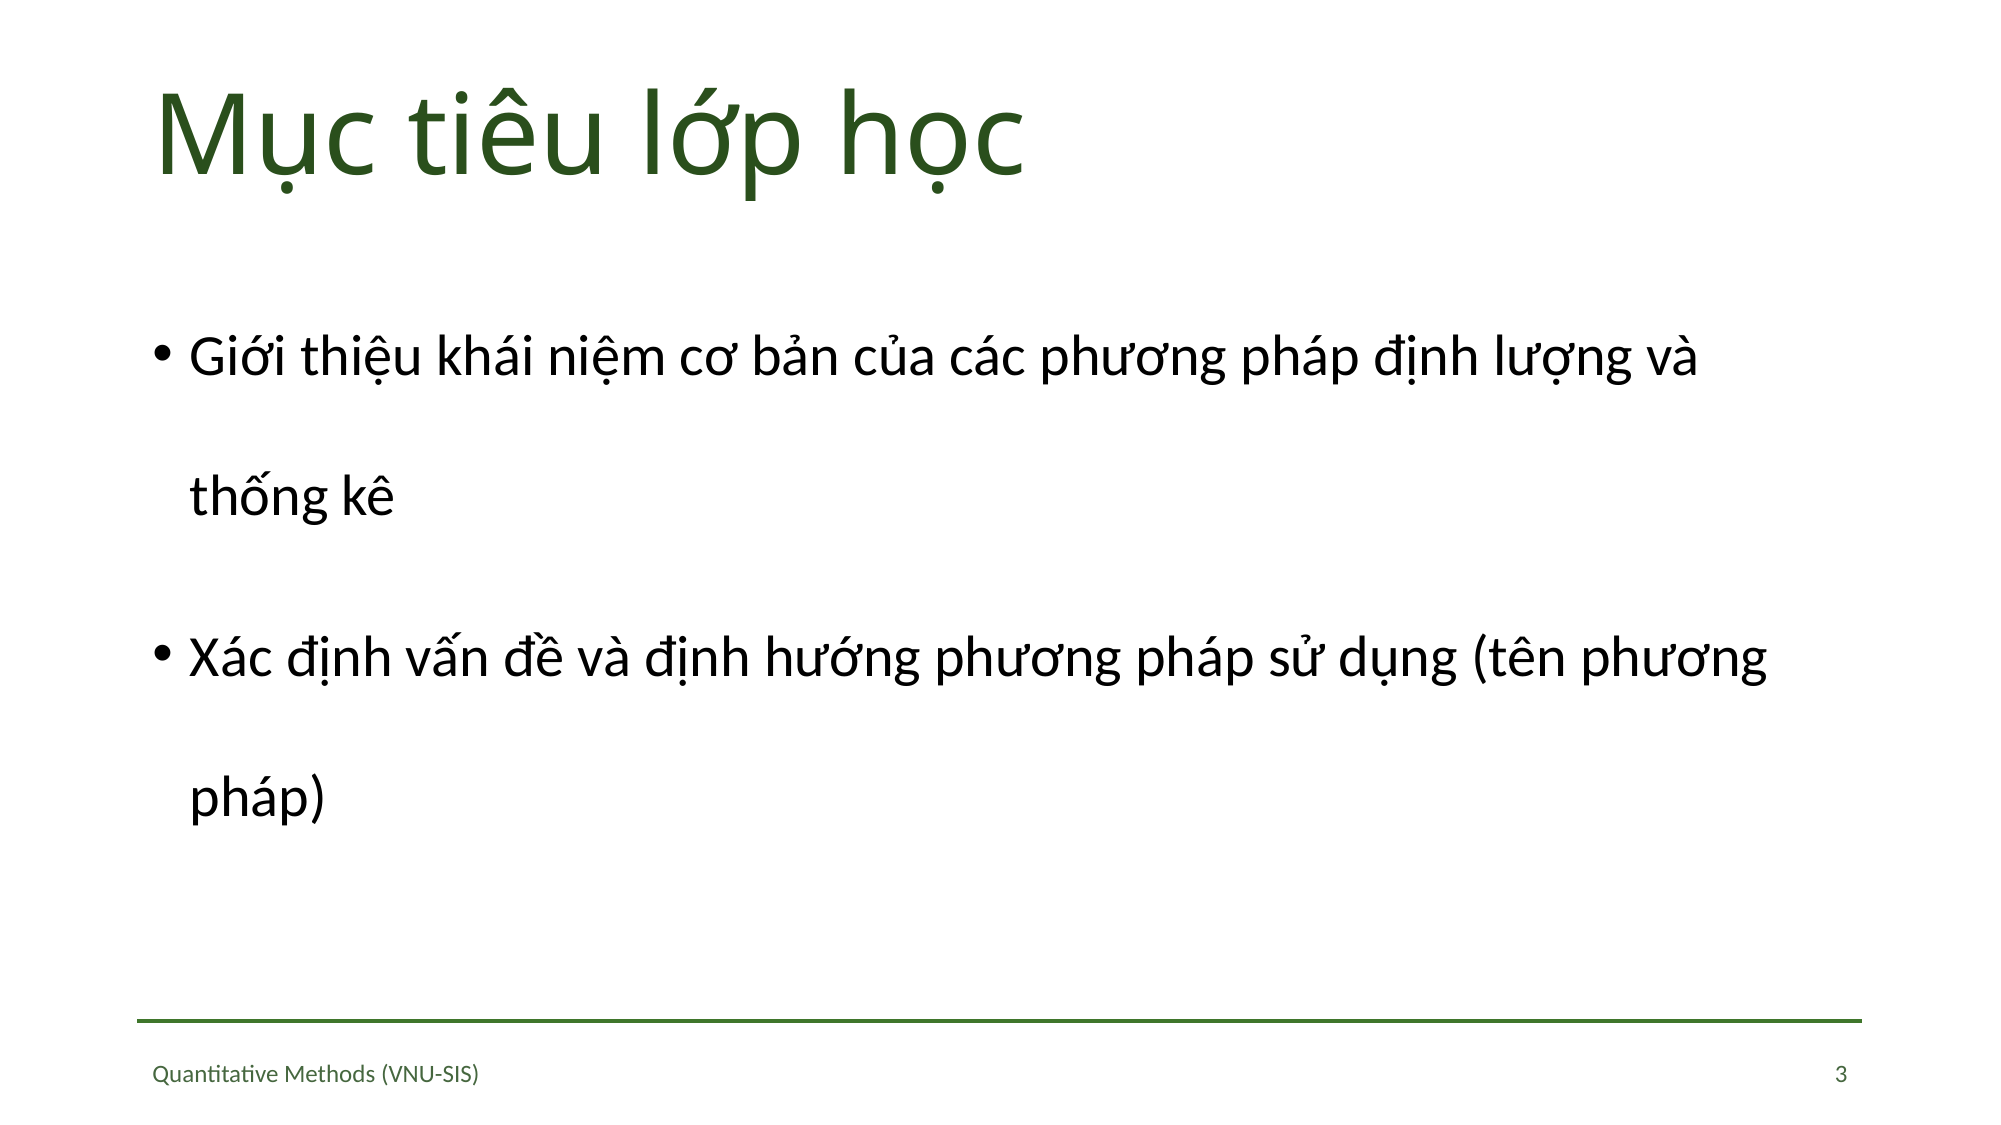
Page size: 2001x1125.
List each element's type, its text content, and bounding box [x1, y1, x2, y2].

slide_number 3 [1412, 1042, 1863, 1103]
list Giới thiệu khái niệm cơ bản của các phương pháp định lượng và thống kê Xác định vấn đề và định hướng phương pháp sử dụng (tên phương pháp) [137, 239, 1863, 1014]
footer Quantitative Methods (VNU-SIS) [137, 1042, 514, 1103]
title Mục tiêu lớp học [137, 59, 1863, 216]
